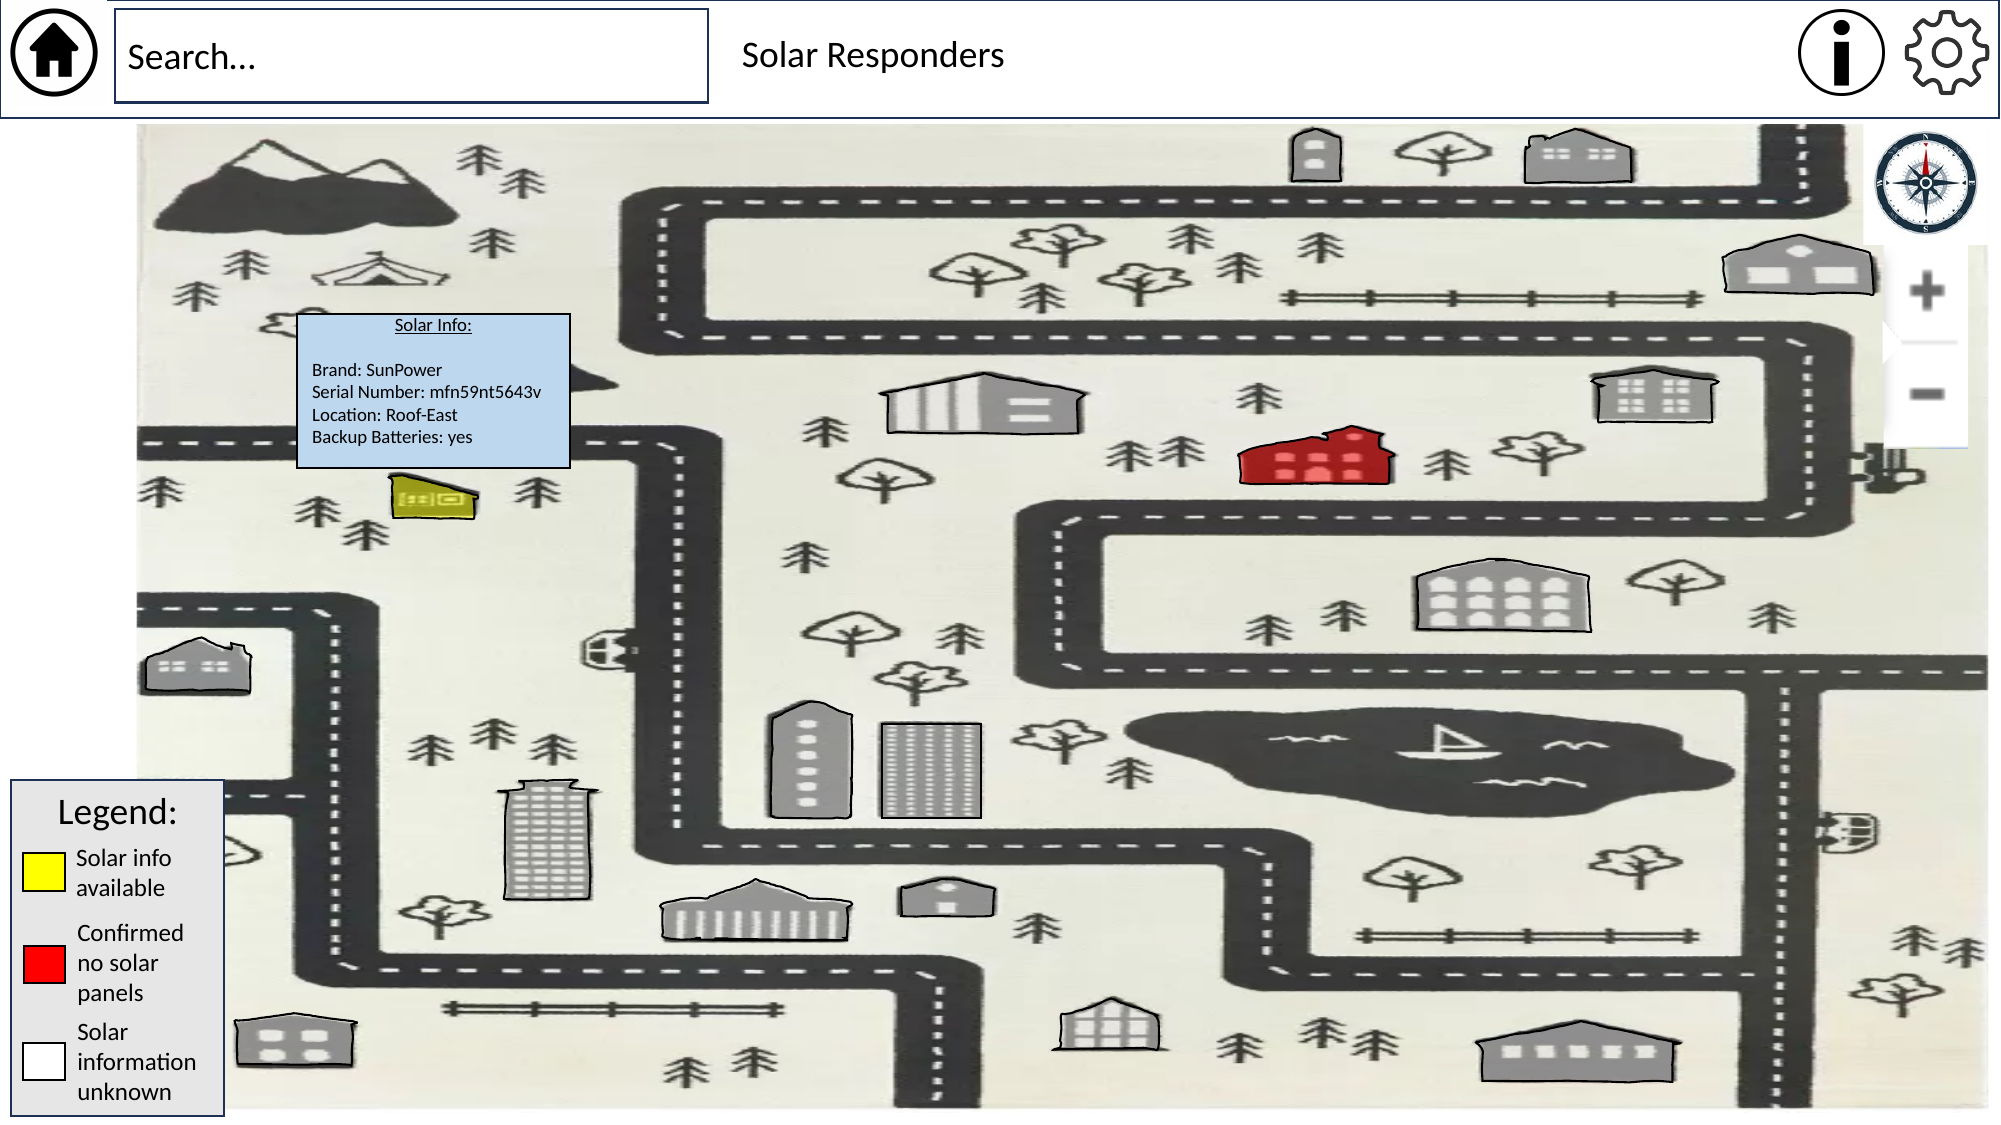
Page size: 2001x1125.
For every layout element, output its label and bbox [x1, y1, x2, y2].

picture [136, 120, 1989, 1113]
picture [1, 0, 107, 106]
picture [1895, 5, 1999, 100]
text_box [112, 8, 708, 103]
picture [1798, 9, 1885, 96]
text_box [0, 0, 2000, 1125]
text_box [11, 779, 225, 1116]
text_box [1883, 244, 1969, 449]
